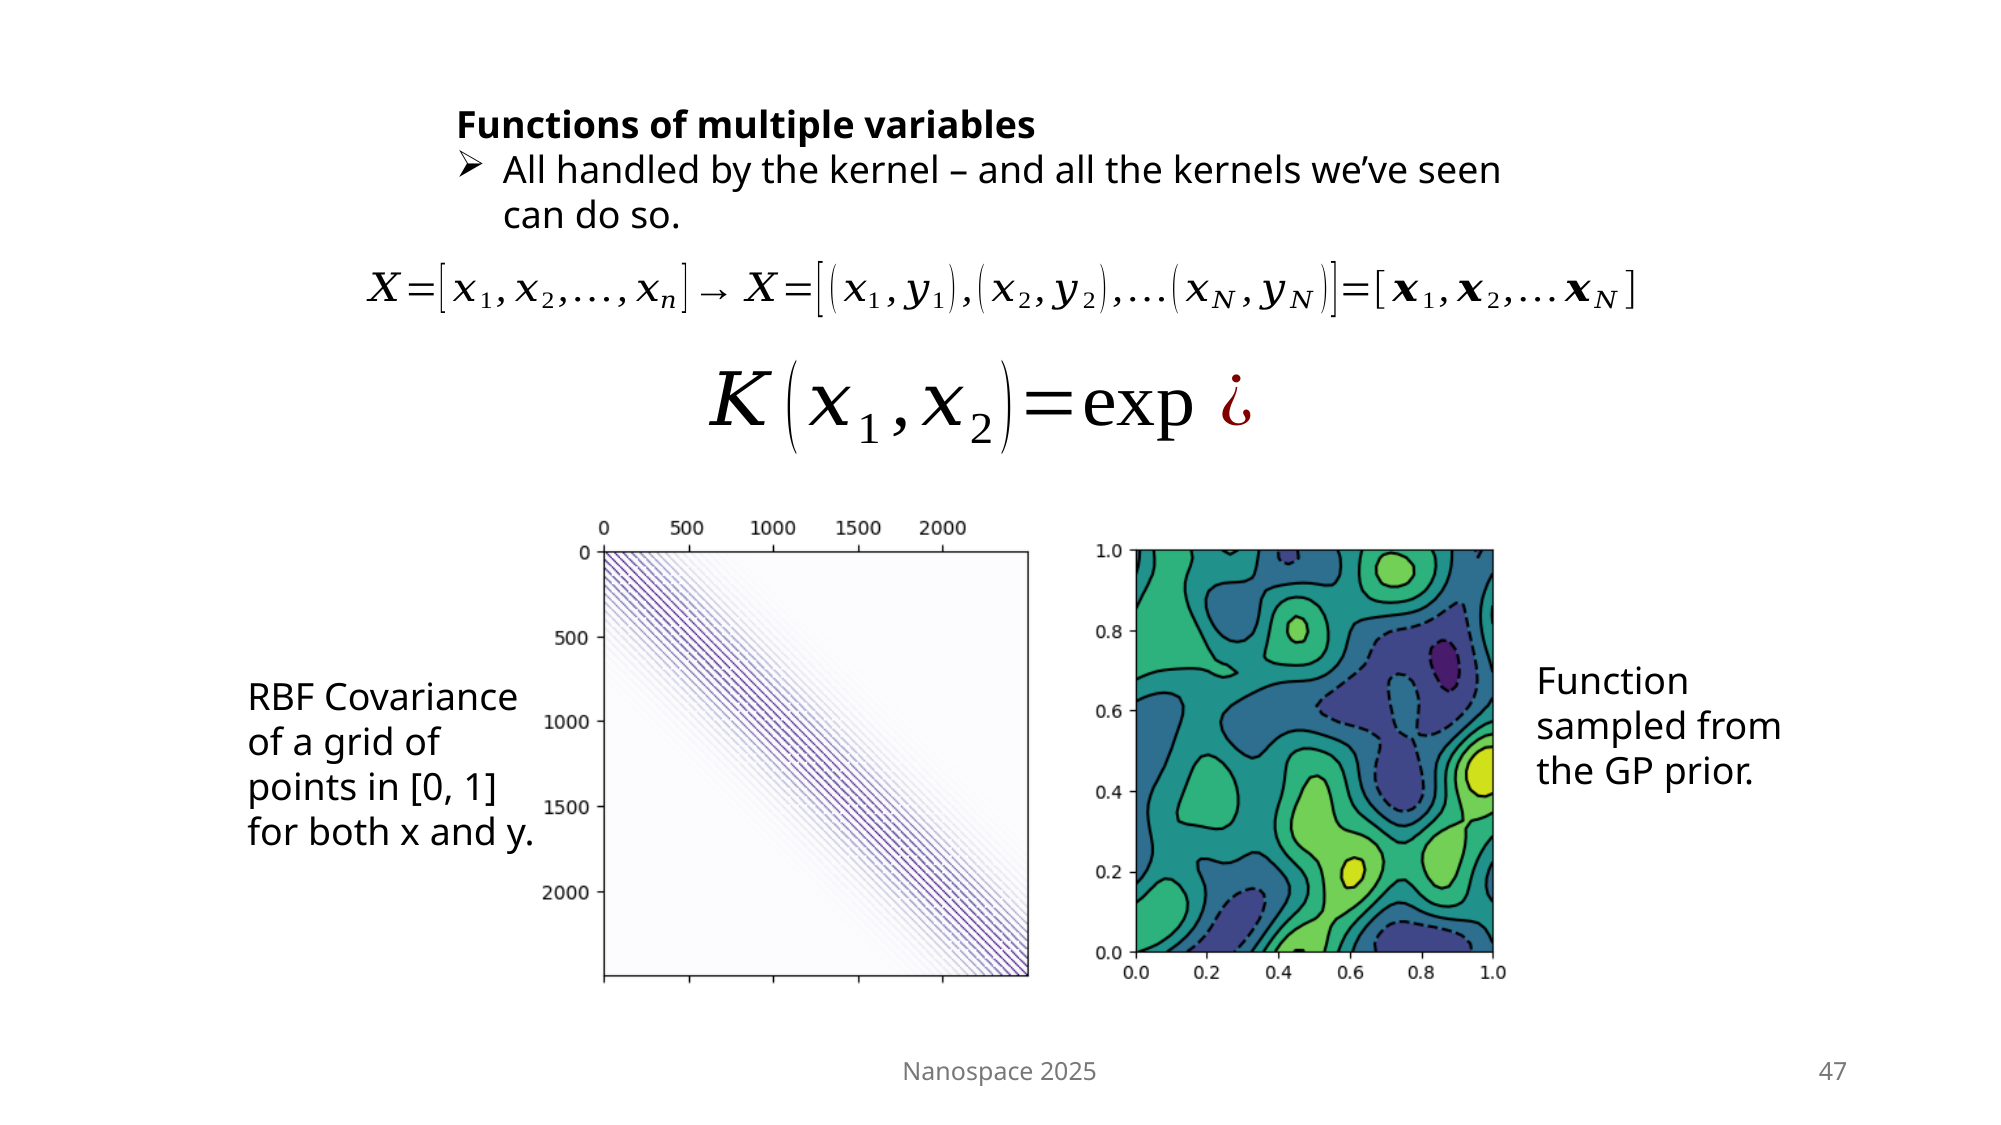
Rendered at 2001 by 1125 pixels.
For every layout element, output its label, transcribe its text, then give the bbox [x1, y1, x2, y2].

text_box Function sampled from the GP prior. [1523, 649, 1843, 800]
footer Nanospace 2025 [662, 1042, 1338, 1103]
slide_number 47 [1412, 1042, 1863, 1103]
text_box Functions of multiple variables All handled by the kernel – and all the kernels we’ve seen can do so. [441, 93, 1522, 244]
picture [1080, 529, 1523, 996]
text_box RBF Covariance of a grid of points in [0, 1] for both x and y. [232, 665, 527, 861]
picture [527, 505, 1040, 996]
